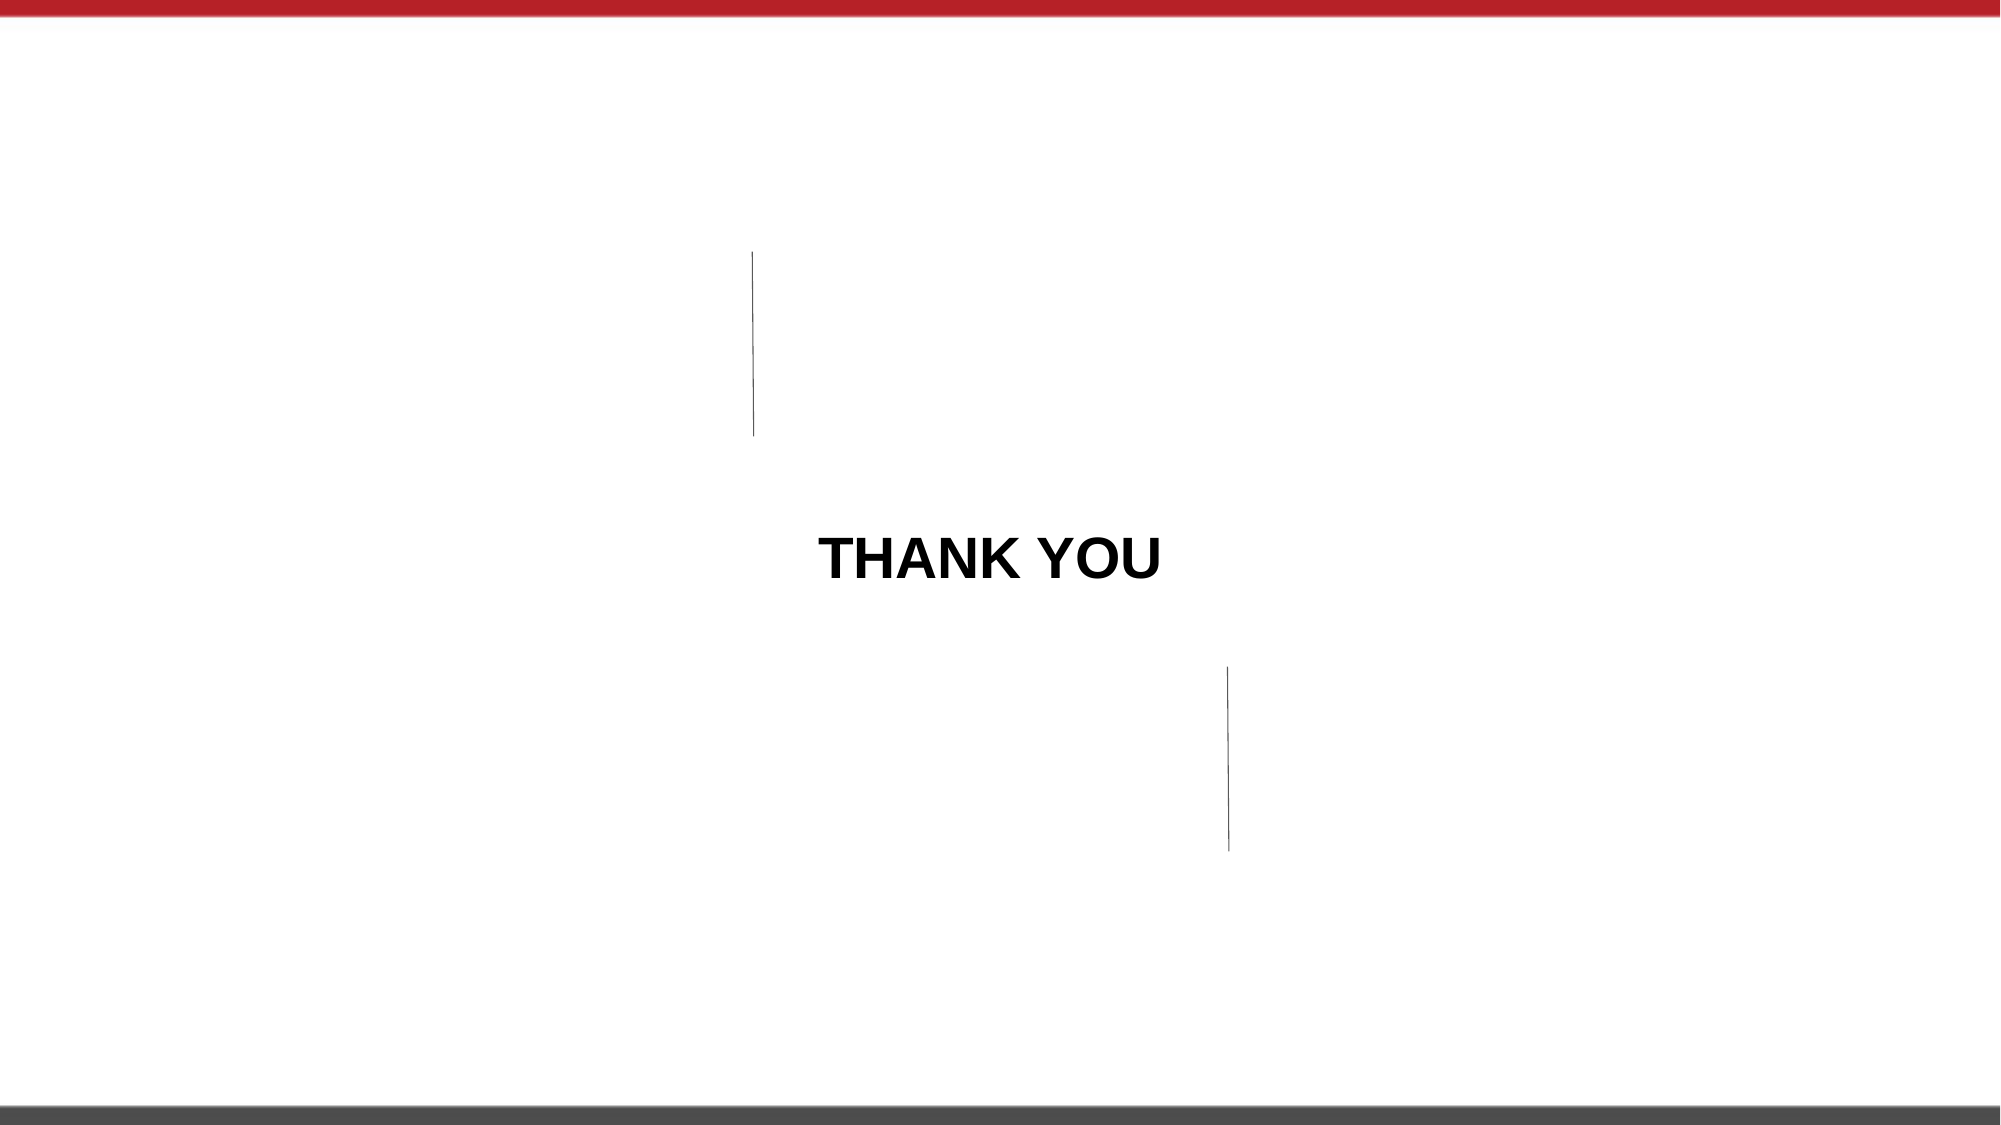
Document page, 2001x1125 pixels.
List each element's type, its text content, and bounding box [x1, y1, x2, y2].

text_box THANK YOU [520, 512, 1461, 598]
picture [0, 0, 2001, 1125]
